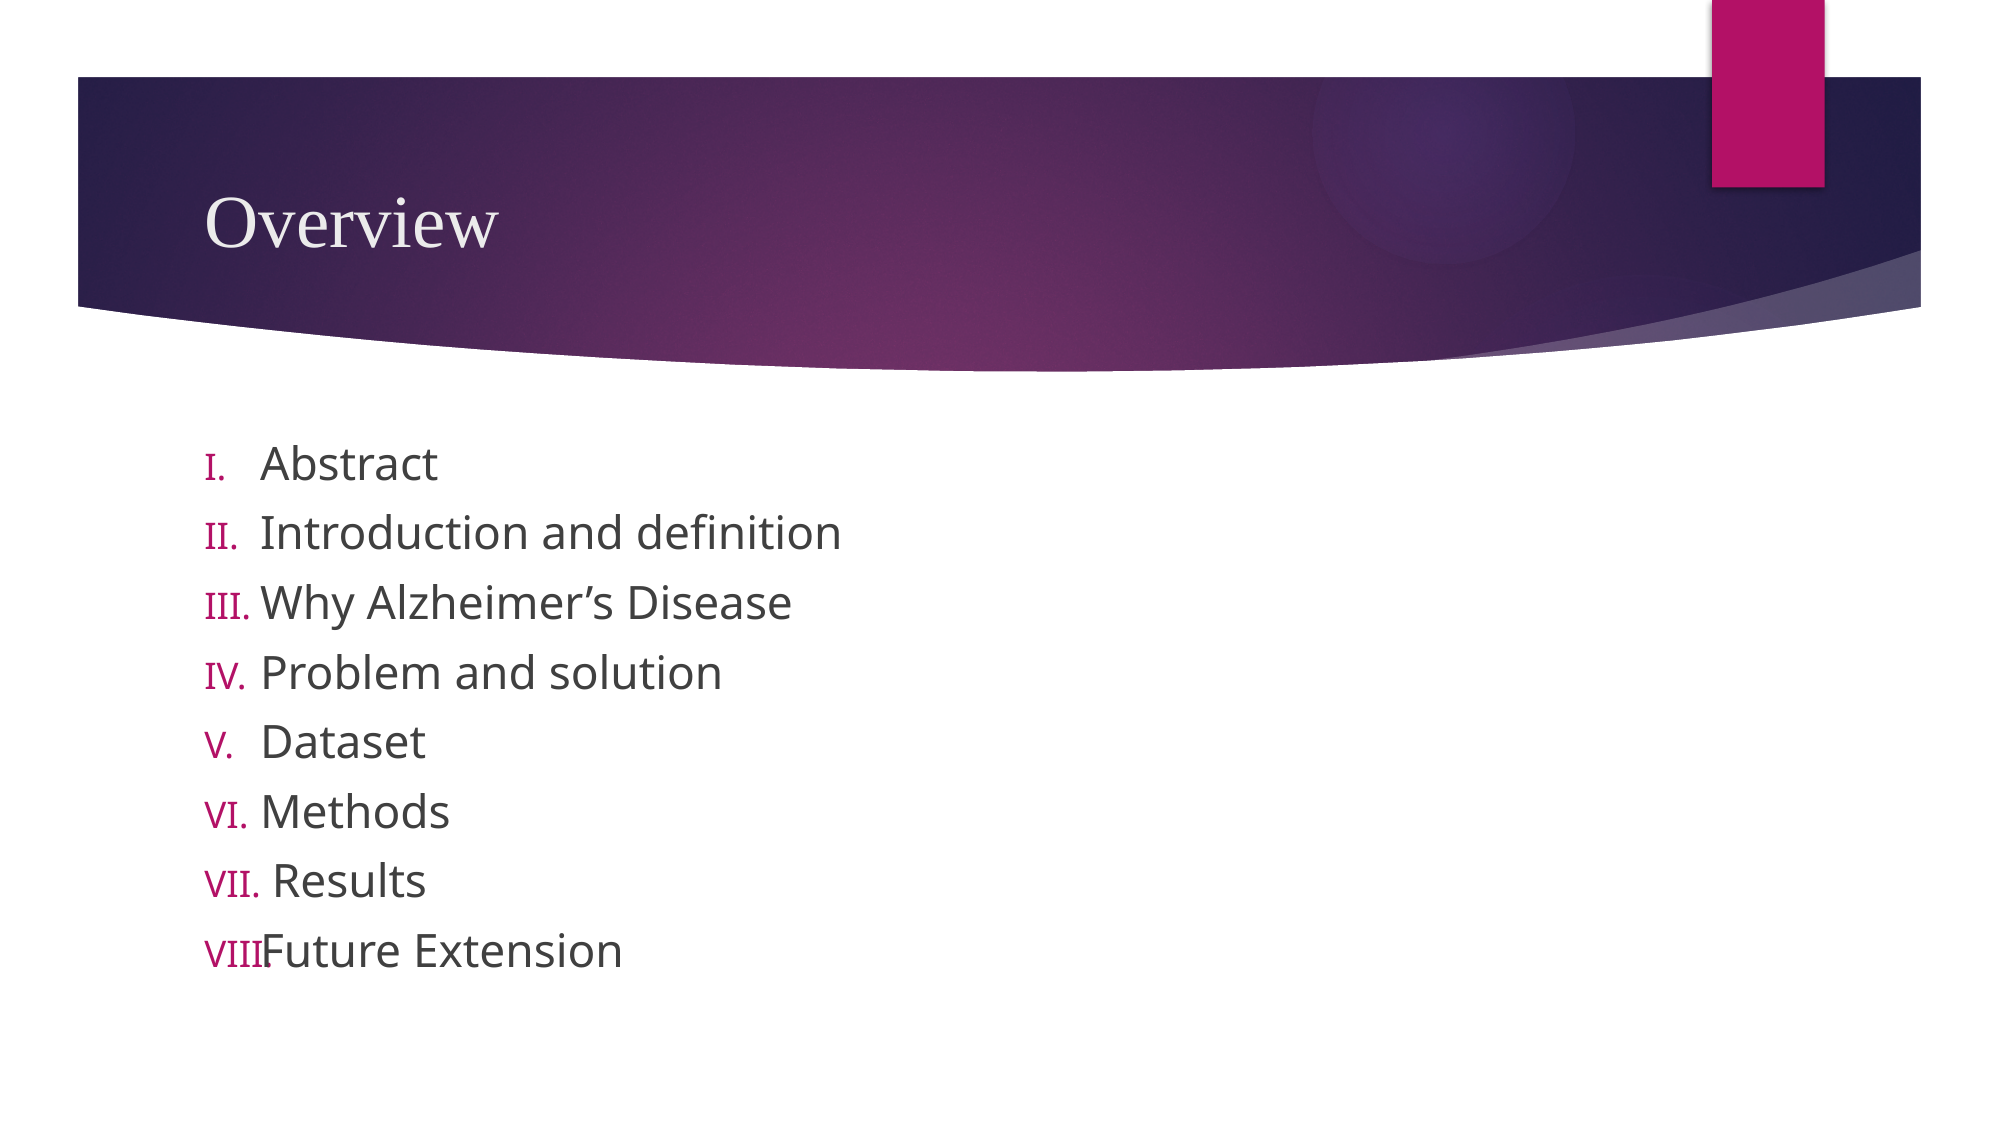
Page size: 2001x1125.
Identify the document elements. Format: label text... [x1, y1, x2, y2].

list Abstract Introduction and definition Why Alzheimer’s Disease Problem and solution​ Dataset Methods Results Future Extension [189, 427, 1638, 988]
title Overview [189, 159, 1627, 276]
